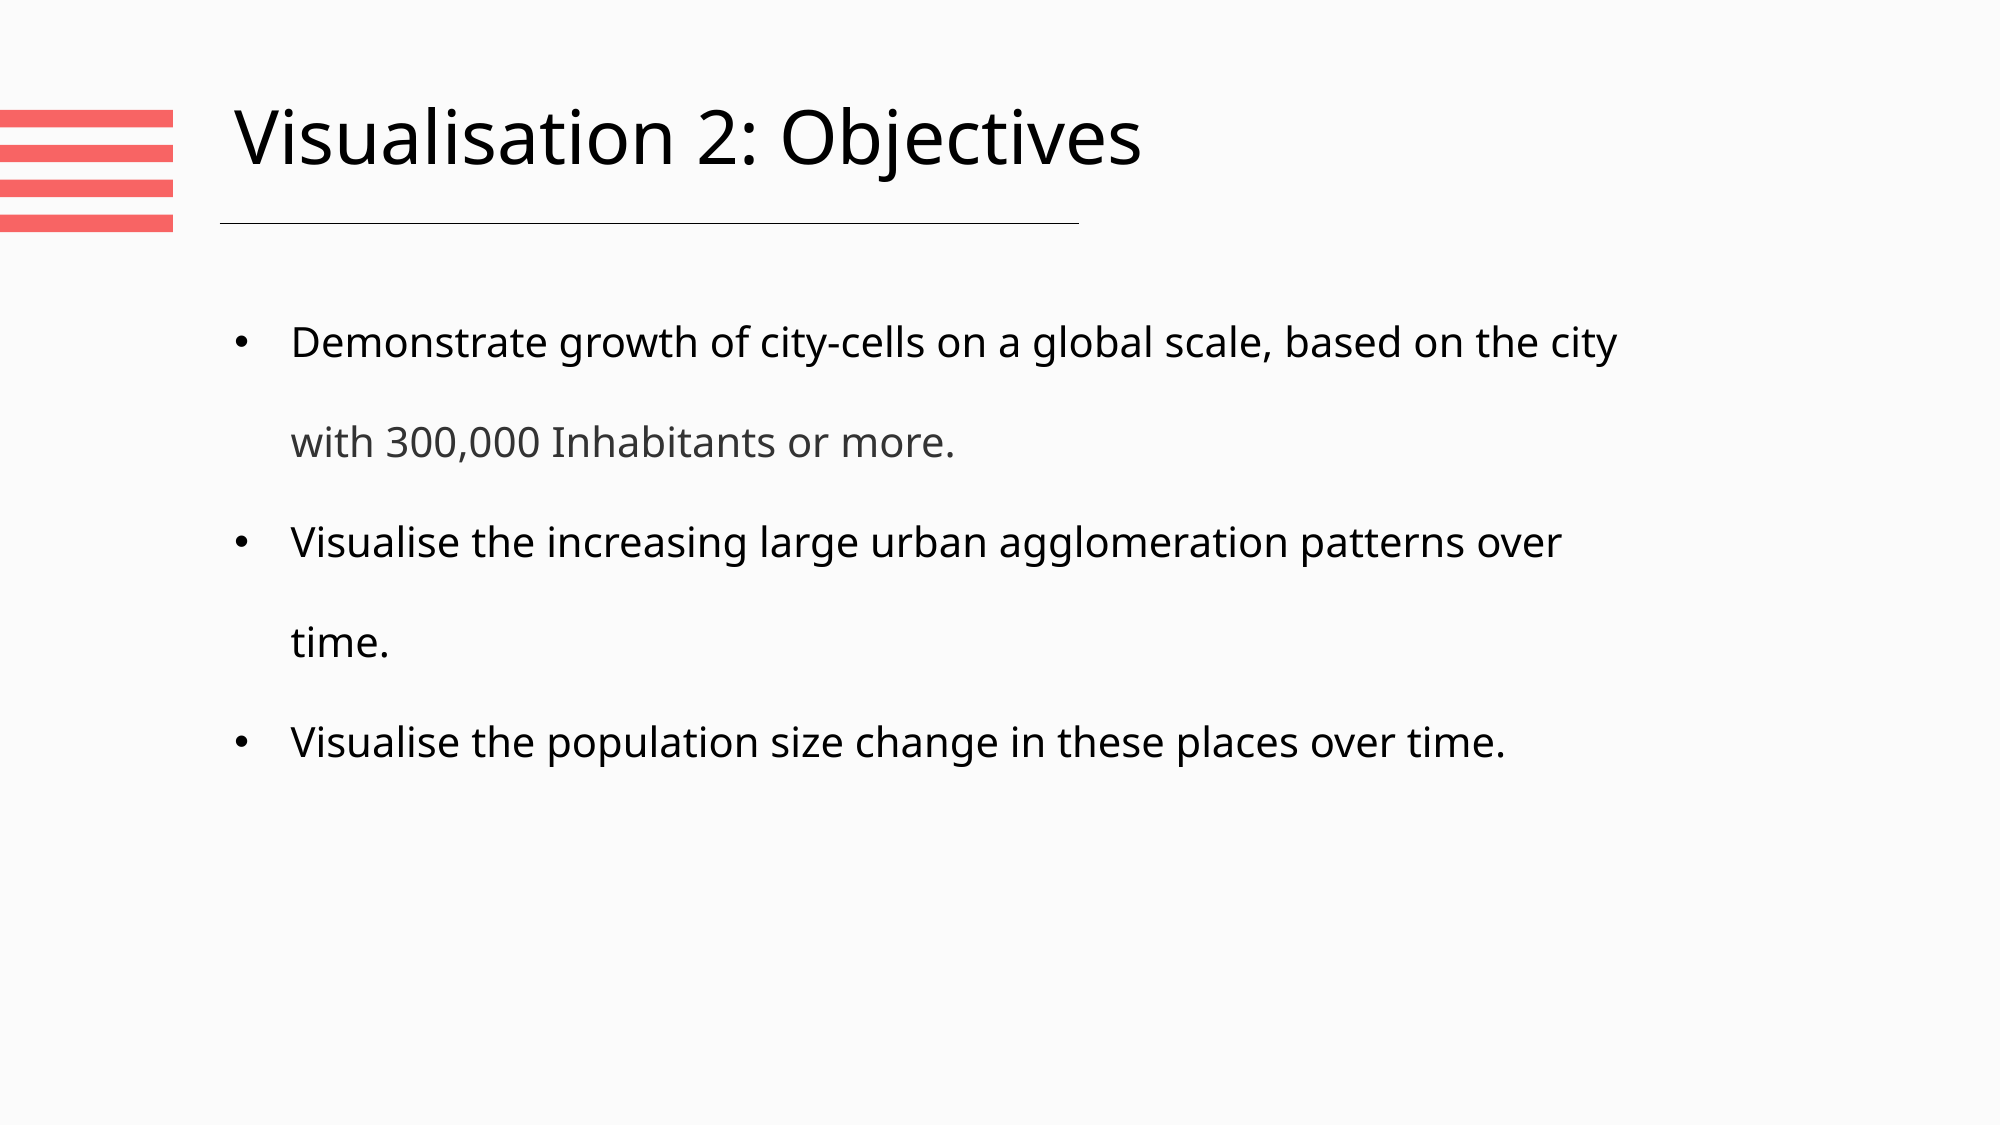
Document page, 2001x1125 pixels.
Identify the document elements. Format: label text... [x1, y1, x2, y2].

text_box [219, 82, 1571, 224]
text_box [0, 109, 173, 233]
text_box Demonstrate growth of city-cells on a global scale, based on the city with 300,000 Inhabitants or more. Visualise the increasing large urban agglomeration patterns over time. Visualise the population size change in these places over time. [219, 258, 1687, 774]
